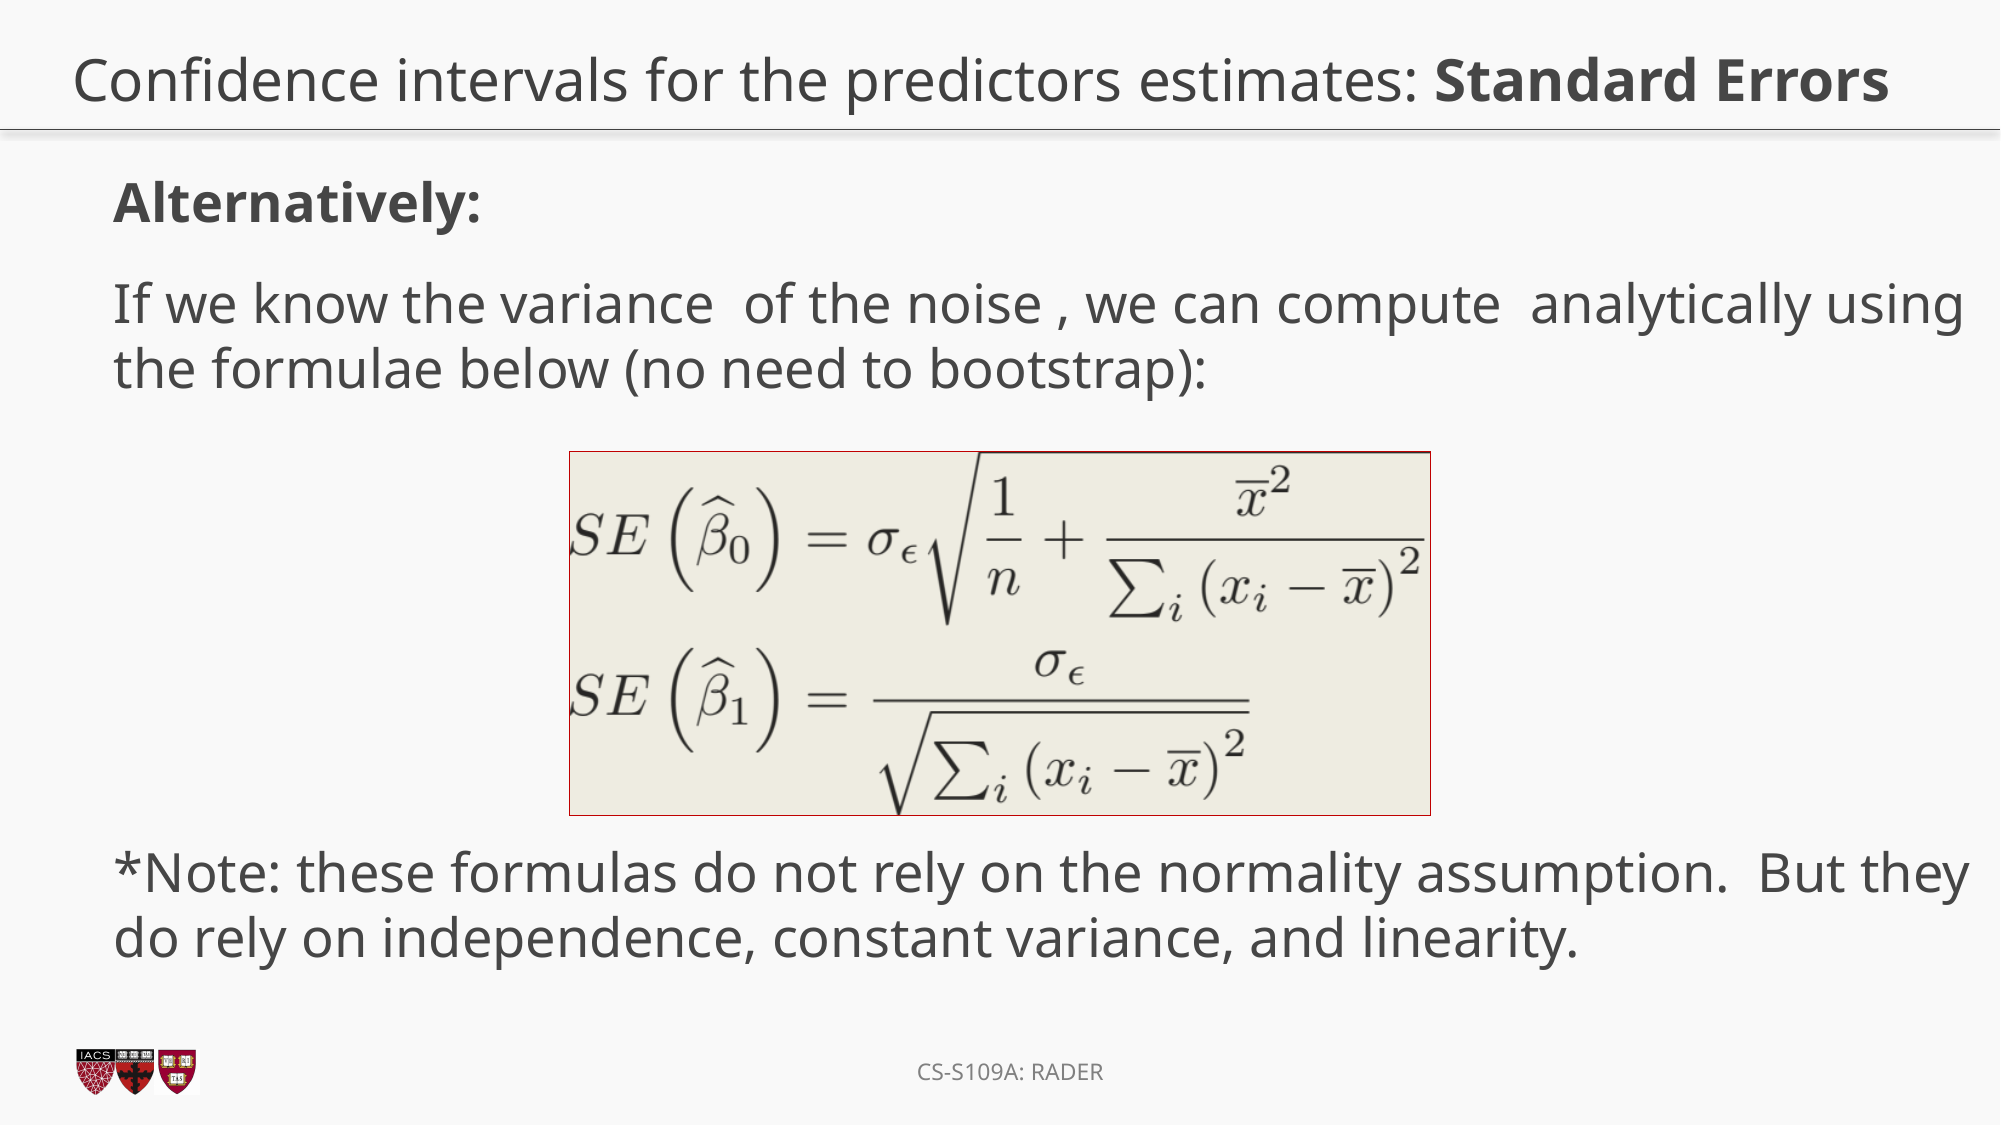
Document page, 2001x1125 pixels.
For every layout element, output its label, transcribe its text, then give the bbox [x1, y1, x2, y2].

title Confidence intervals for the predictors estimates: Standard Errors [57, 35, 1943, 162]
picture [569, 451, 1431, 816]
picture [75, 1049, 200, 1095]
